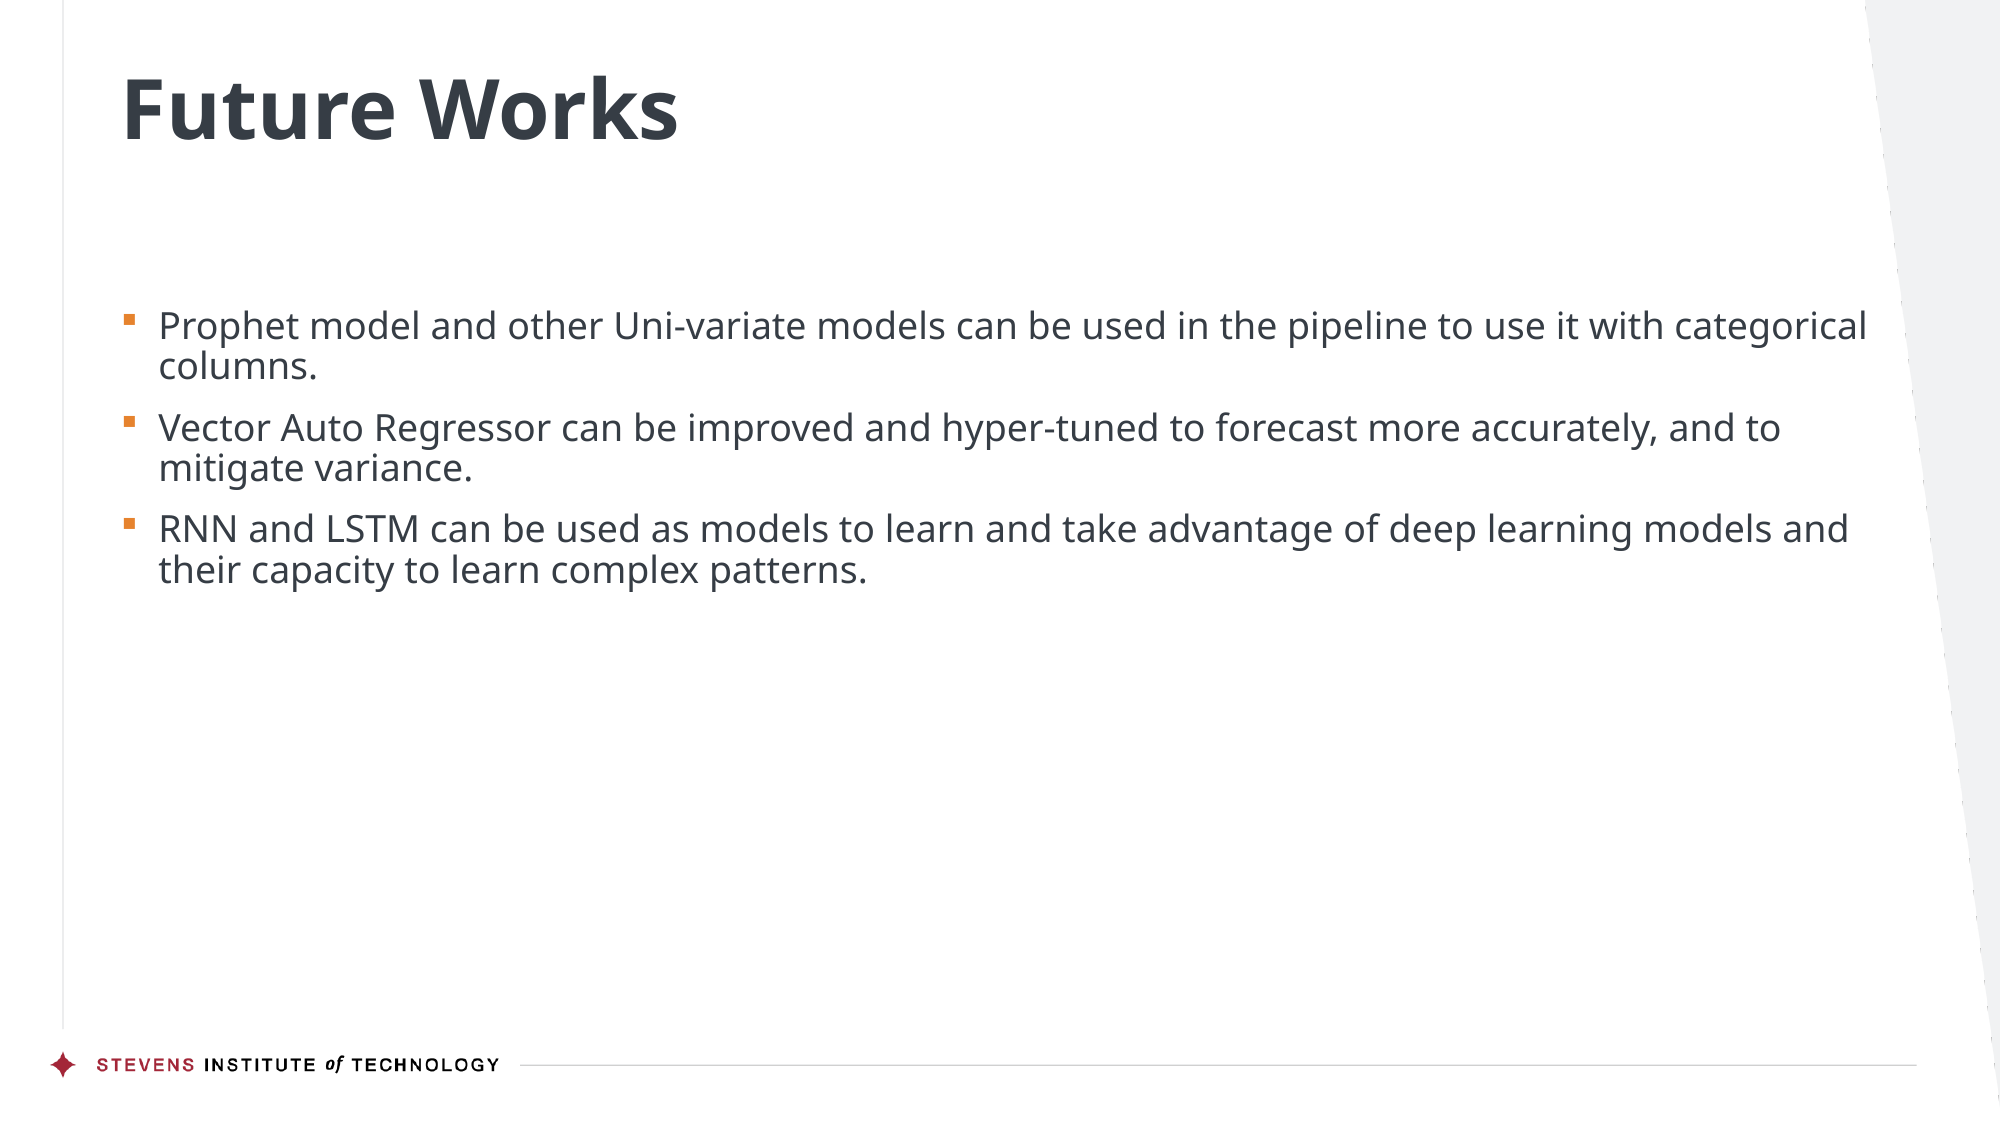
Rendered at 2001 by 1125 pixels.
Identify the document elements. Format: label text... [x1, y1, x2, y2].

title Future Works [105, 59, 1863, 278]
list Prophet model and other Uni-variate models can be used in the pipeline to use it with categorical columns. Vector Auto Regressor can be improved and hyper-tuned to forecast more accurately, and to mitigate variance. RNN and LSTM can be used as models to learn and take advantage of deep learning models and their capacity to learn complex patterns. [105, 299, 1897, 995]
